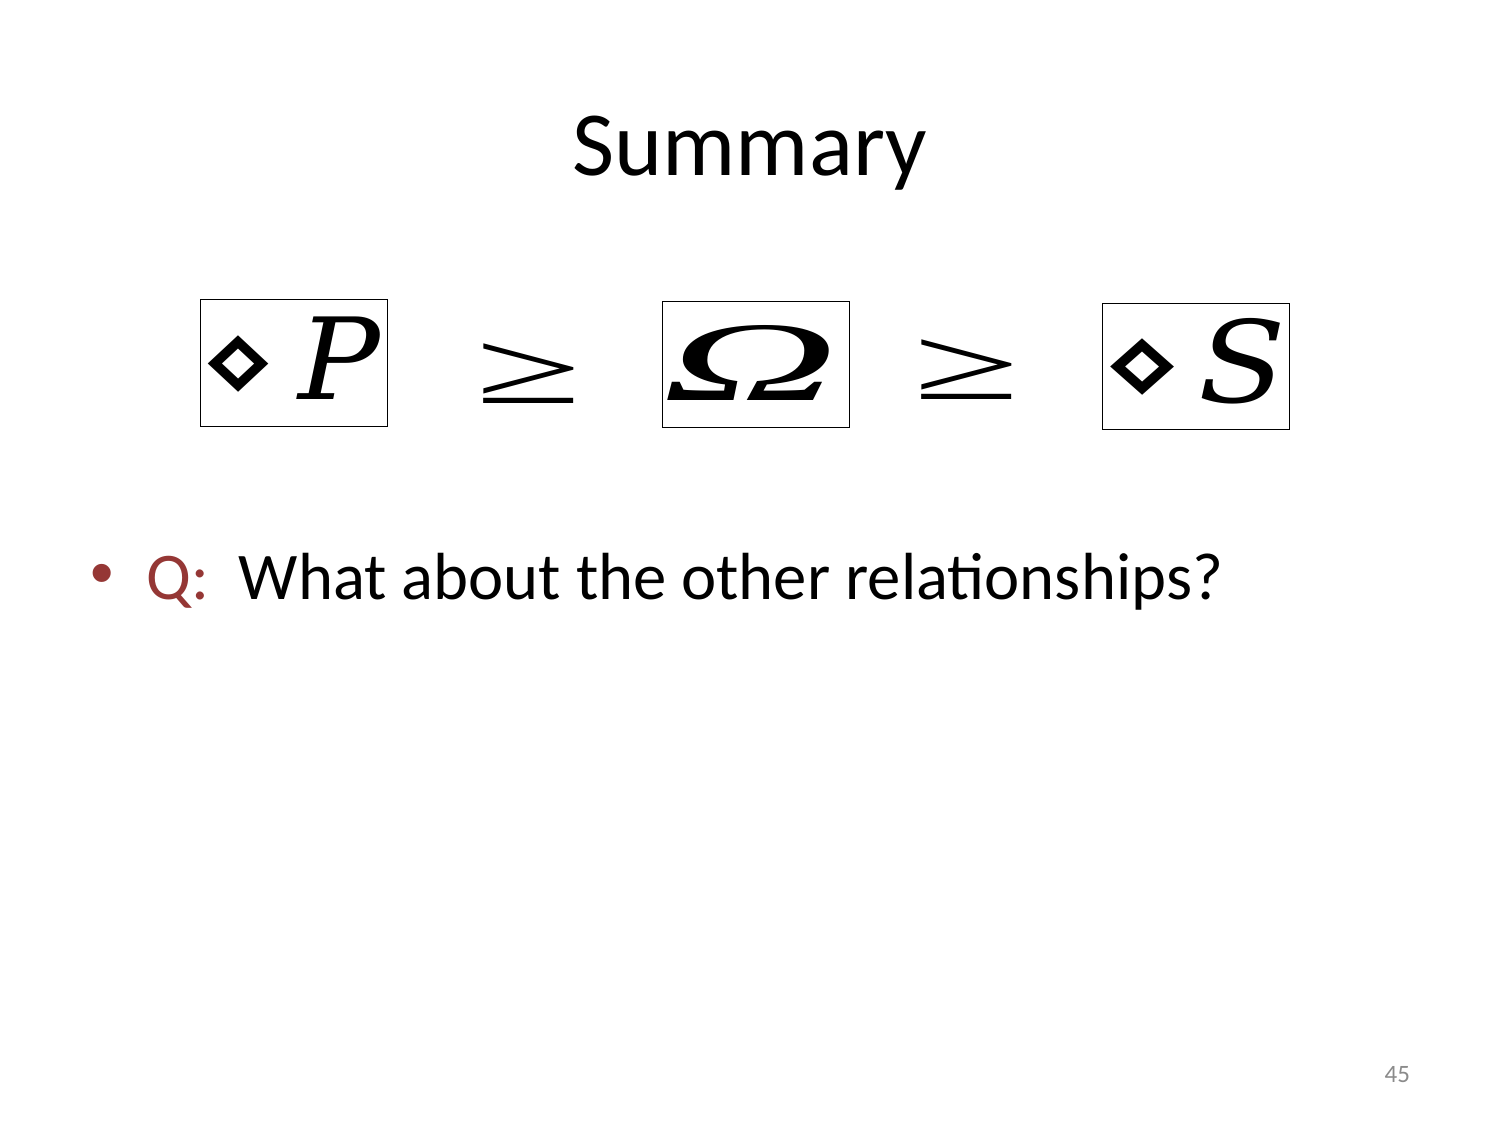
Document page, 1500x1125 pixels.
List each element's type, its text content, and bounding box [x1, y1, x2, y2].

slide_number 45 [1074, 1042, 1425, 1103]
title Summary [75, 45, 1425, 233]
list Q: What about the other relationships? [75, 525, 1425, 1005]
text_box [199, 299, 1290, 430]
